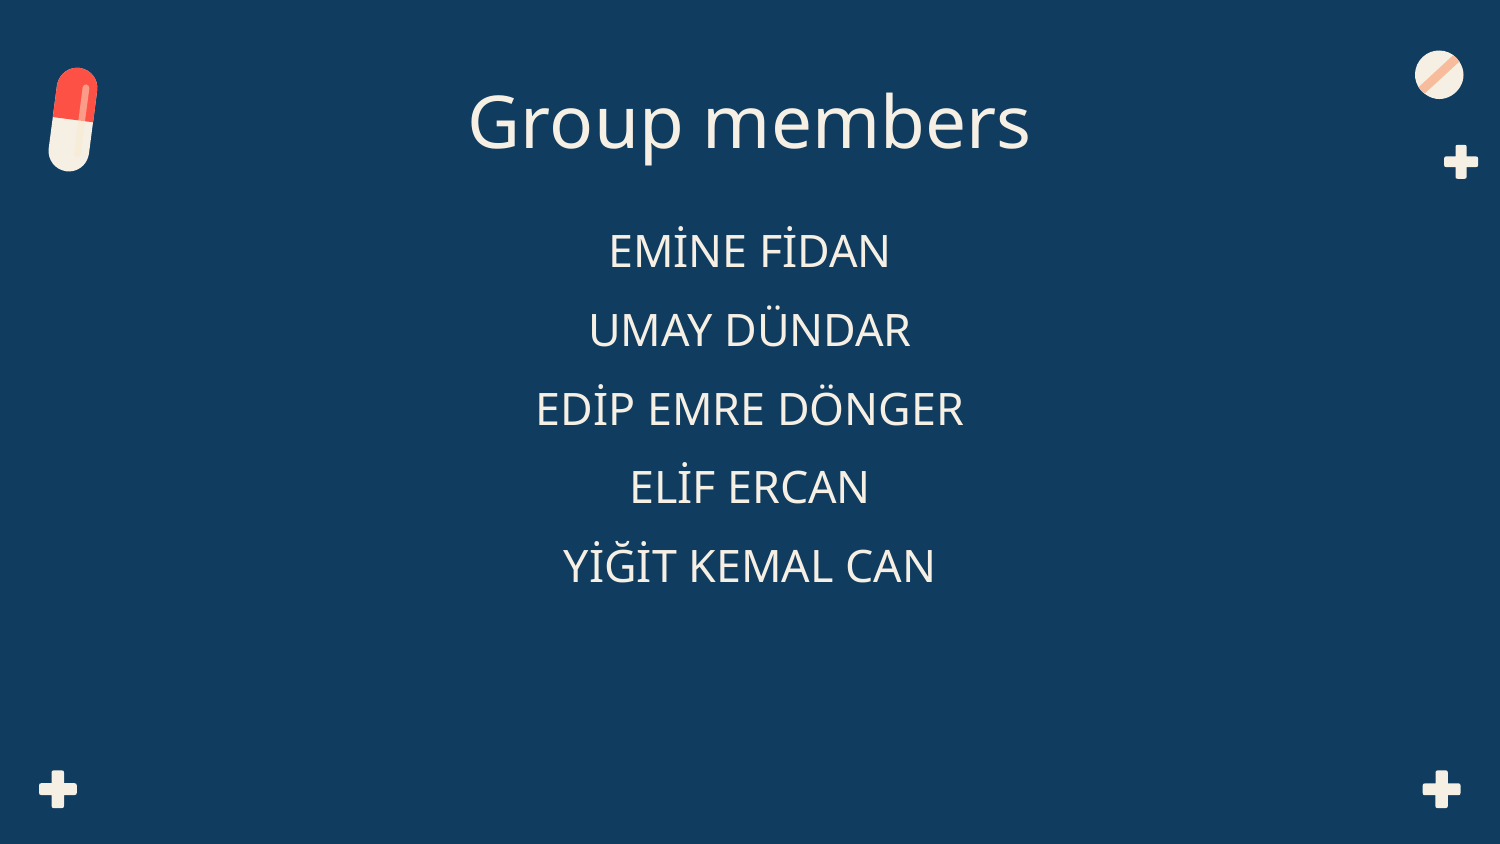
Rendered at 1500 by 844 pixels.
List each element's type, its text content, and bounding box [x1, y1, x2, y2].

list EMİNE FİDAN UMAY DÜNDAR EDİP EMRE DÖNGER ELİF ERCAN YİĞİT KEMAL CAN [116, 207, 1384, 750]
title Group members [116, 60, 1384, 155]
